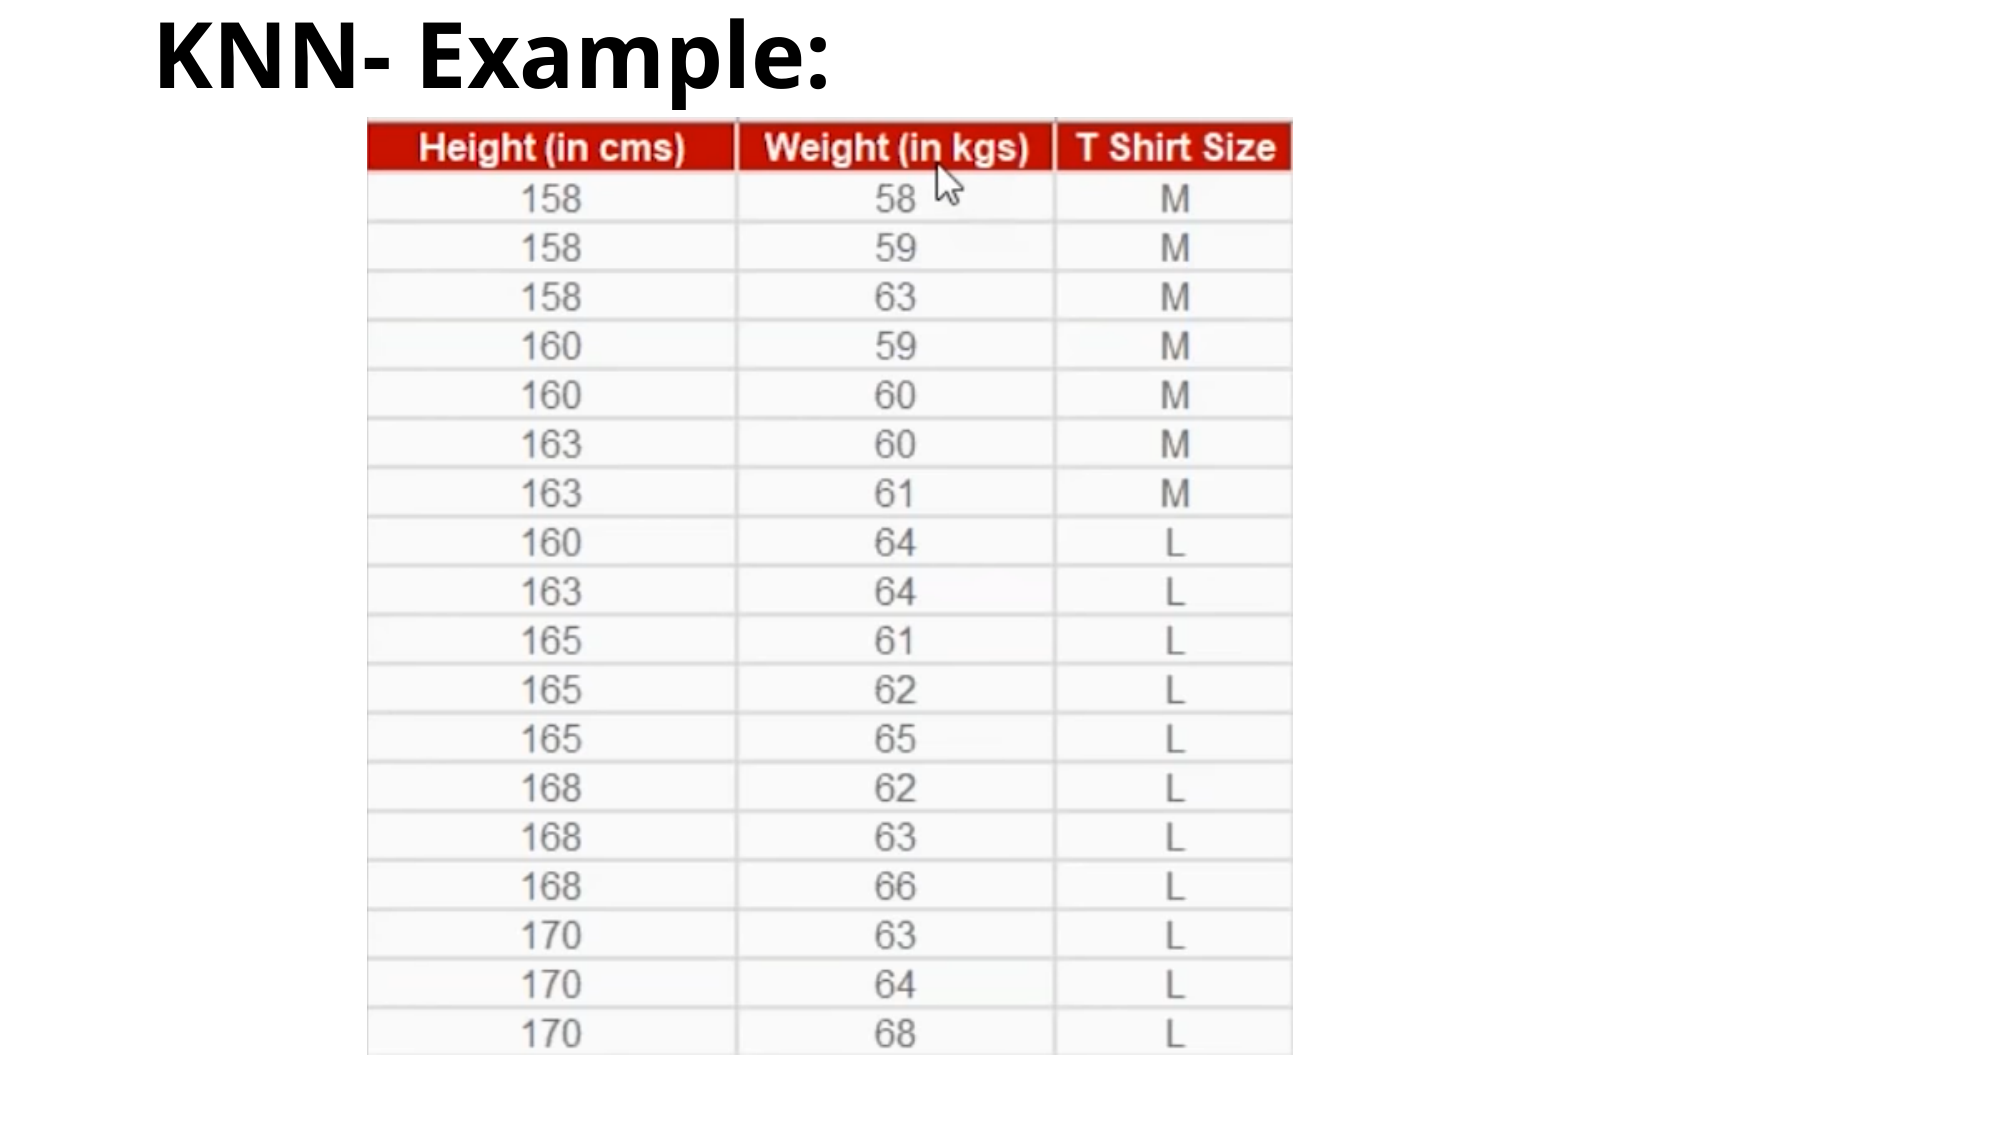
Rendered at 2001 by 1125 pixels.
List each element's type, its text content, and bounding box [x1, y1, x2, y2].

title KNN- Example: [137, 0, 1863, 118]
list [367, 117, 1293, 1055]
